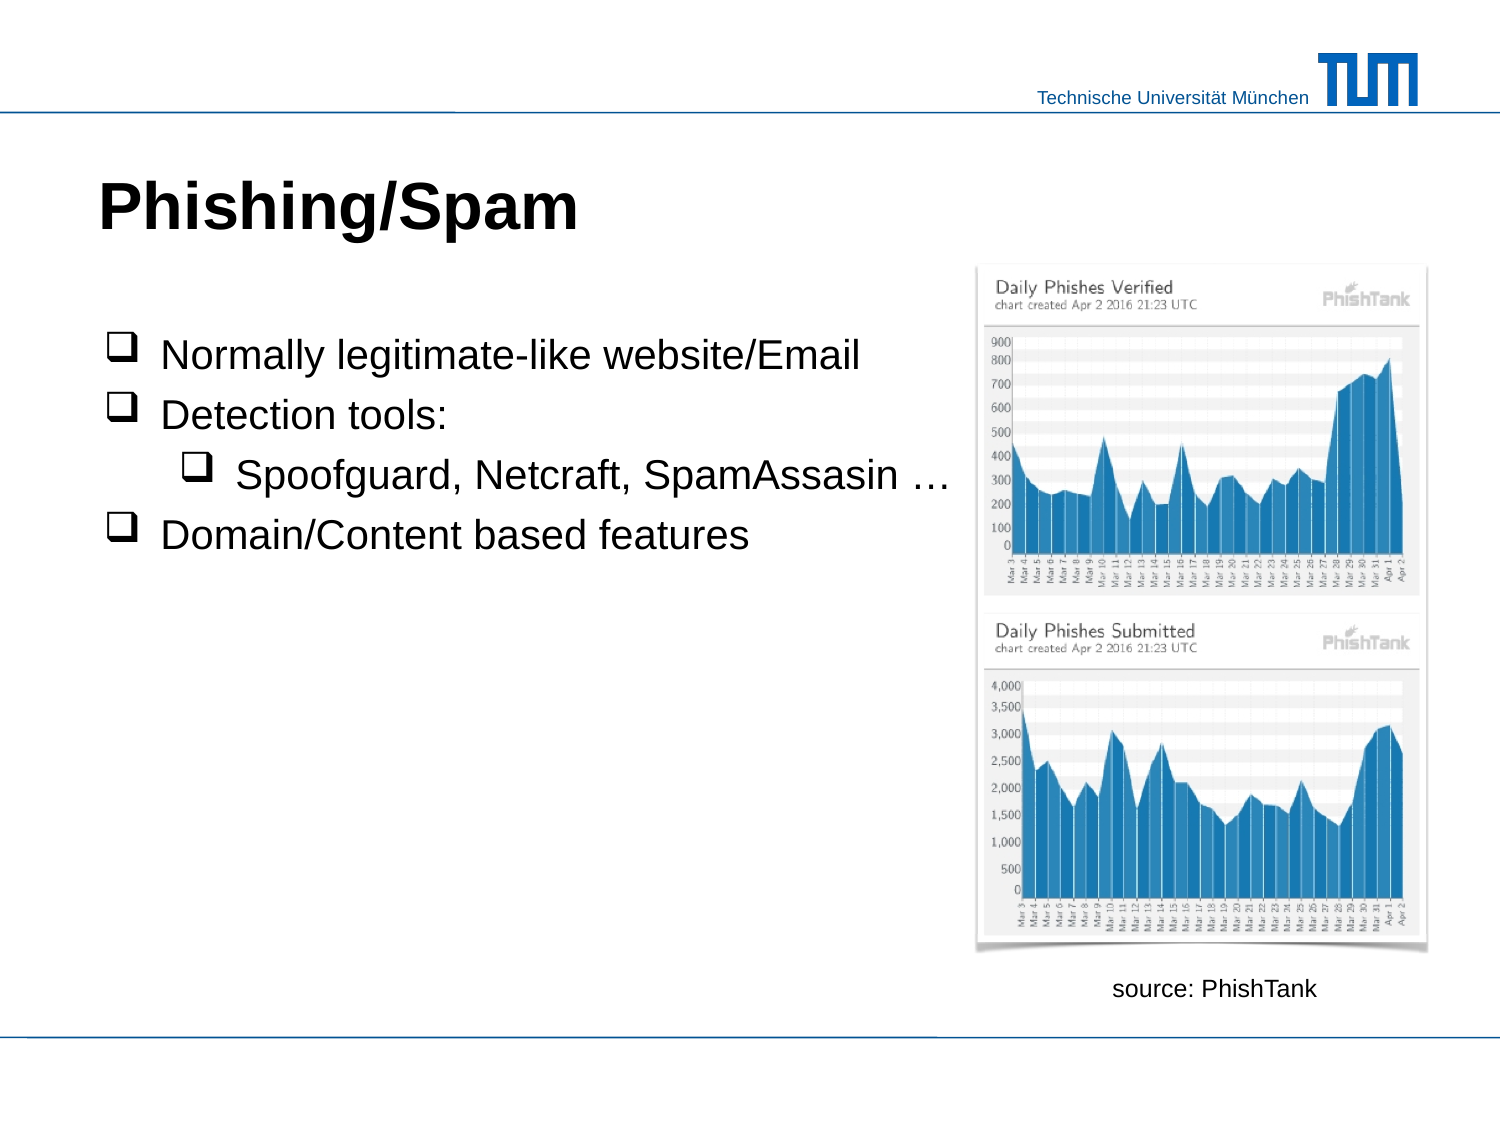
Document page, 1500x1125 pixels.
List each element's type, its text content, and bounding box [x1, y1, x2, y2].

picture [974, 263, 1429, 954]
text_box source: PhishTank [1097, 965, 1333, 1010]
title Phishing/Spam [83, 149, 1417, 250]
text_box Normally legitimate-like website/Email Detection tools: Spoofguard, Netcraft, SpamAssasin … Domain/Content based features [89, 310, 969, 565]
